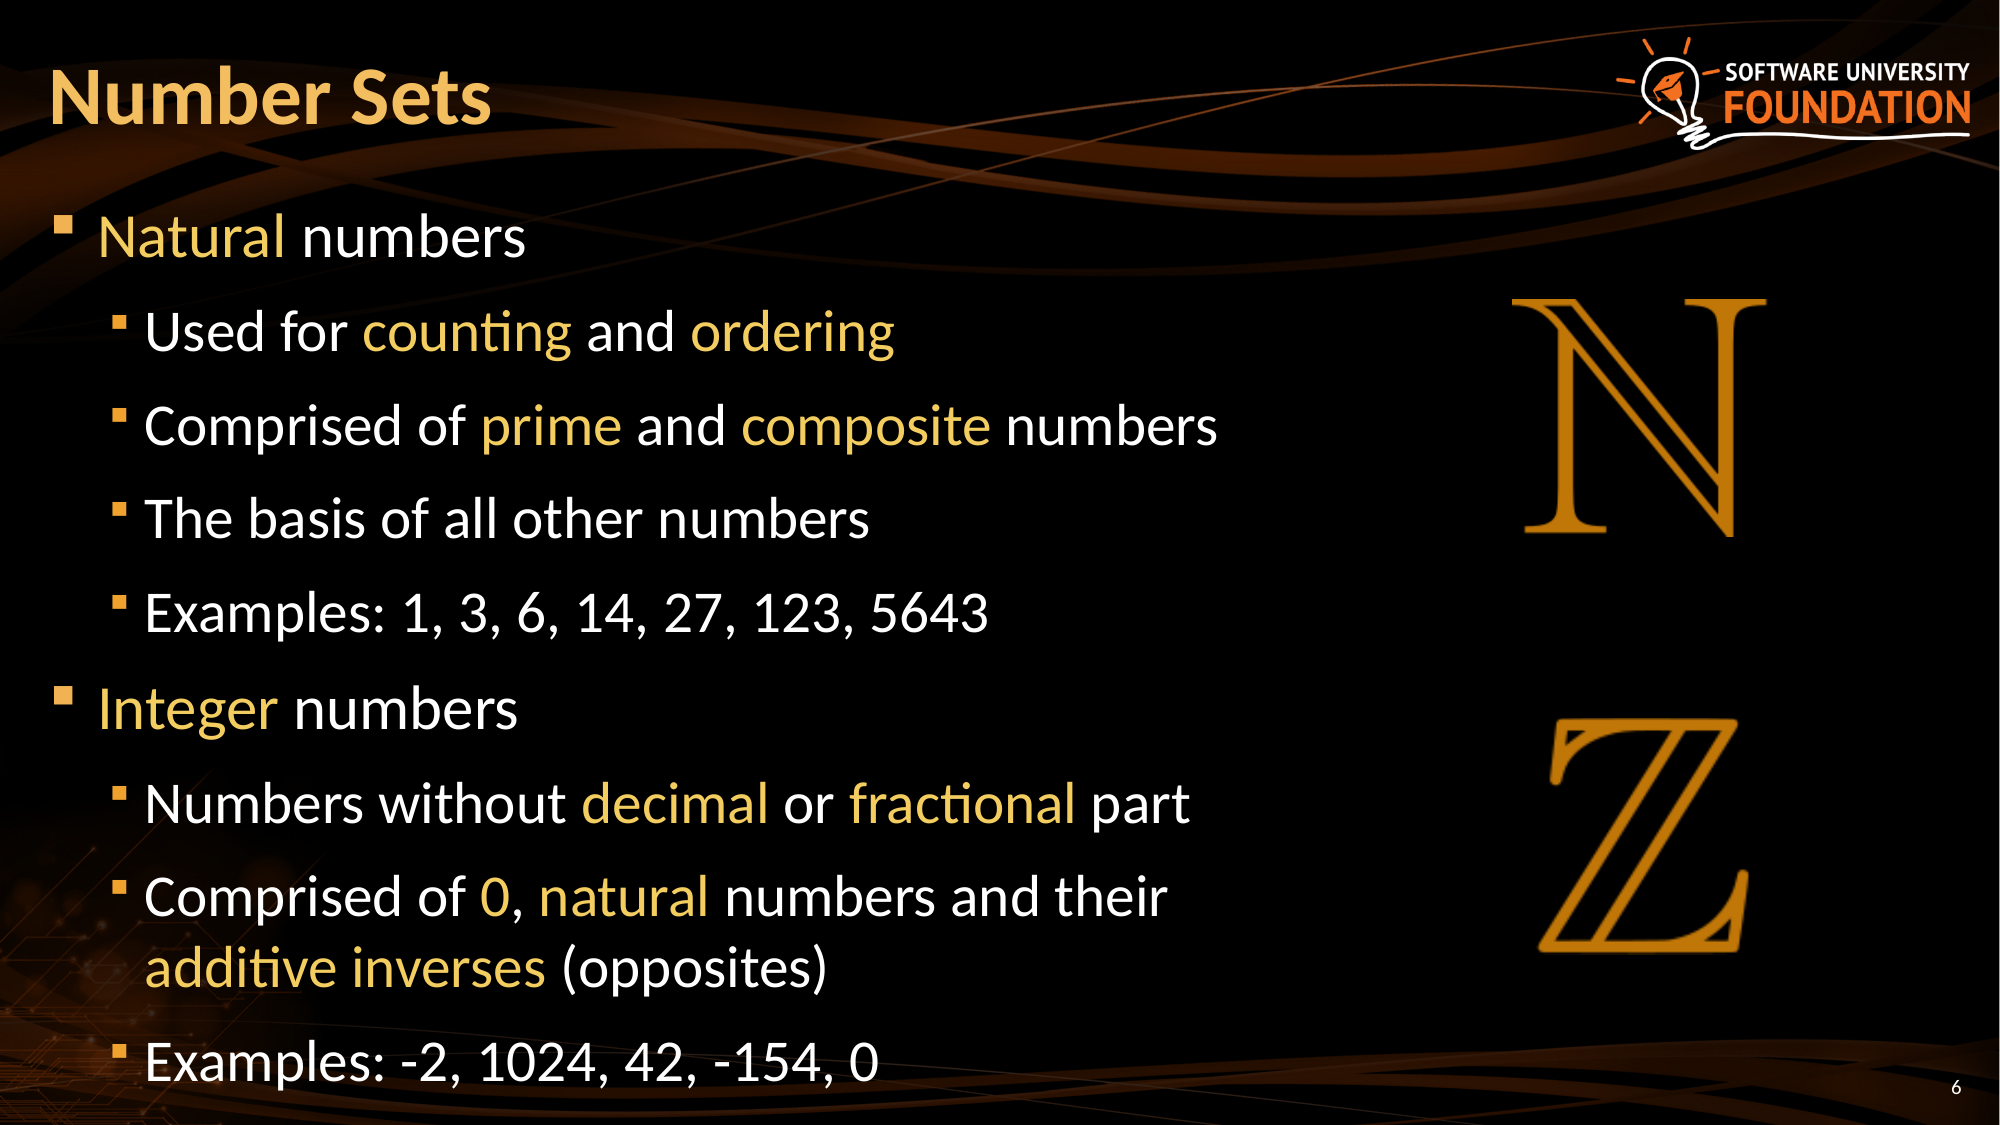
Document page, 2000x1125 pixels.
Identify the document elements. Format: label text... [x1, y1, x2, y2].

list Natural numbers Used for counting and ordering Comprised of prime and composite numbers The basis of all other numbers Examples: 1, 3, 6, 14, 27, 123, 5643 Integer numbers Numbers without decimal or fractional part Comprised of 0, natural numbers and their additive inverses (opposites) Examples: -2, 1024, 42, -154, 0 [31, 188, 1968, 1103]
slide_number 6 [1897, 1070, 1968, 1103]
title Number Sets [30, 6, 1602, 189]
picture [0, 0, 2000, 1125]
